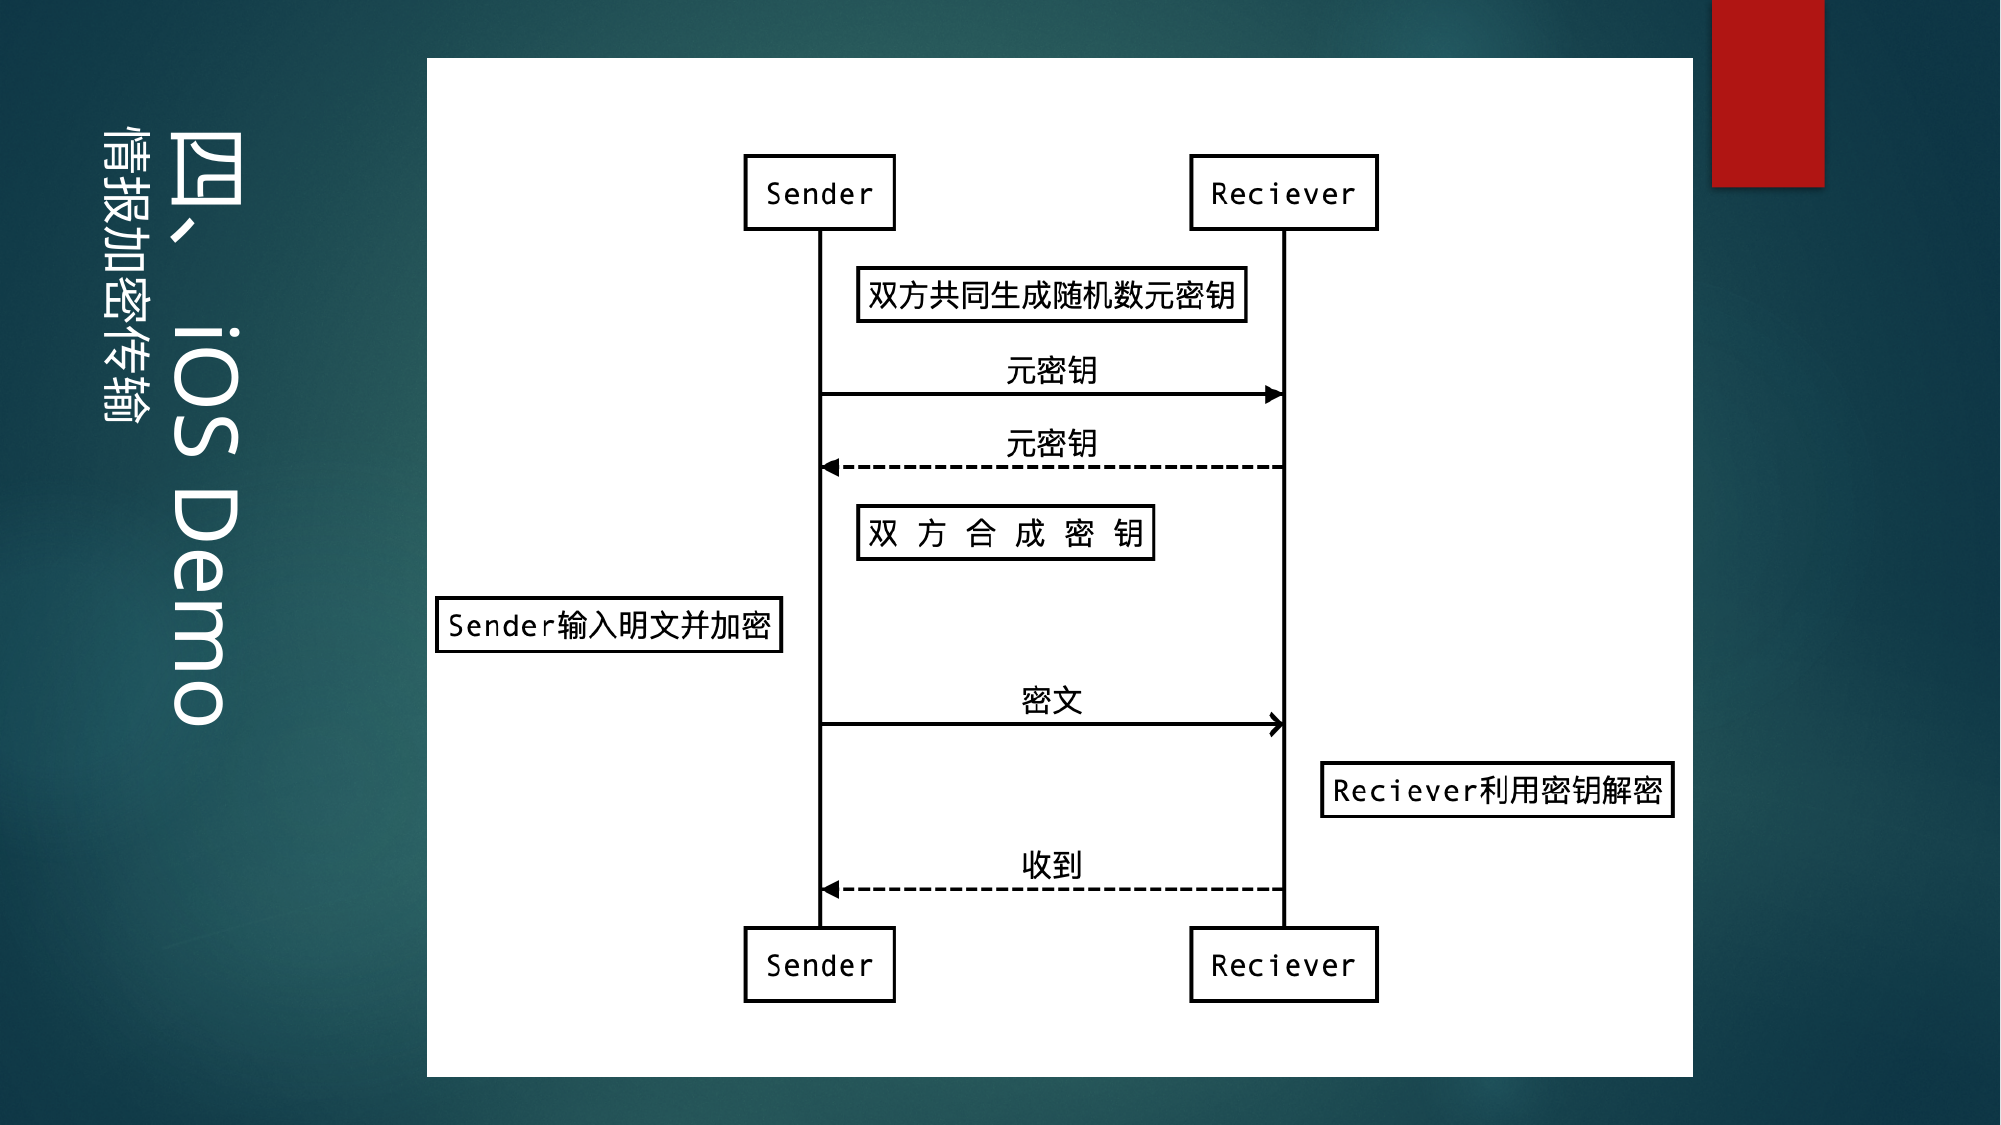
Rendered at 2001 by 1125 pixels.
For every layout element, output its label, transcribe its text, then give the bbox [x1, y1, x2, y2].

text_box 四、iOS Demo 情报加密传输 [73, 110, 271, 835]
picture [0, 0, 1693, 1125]
